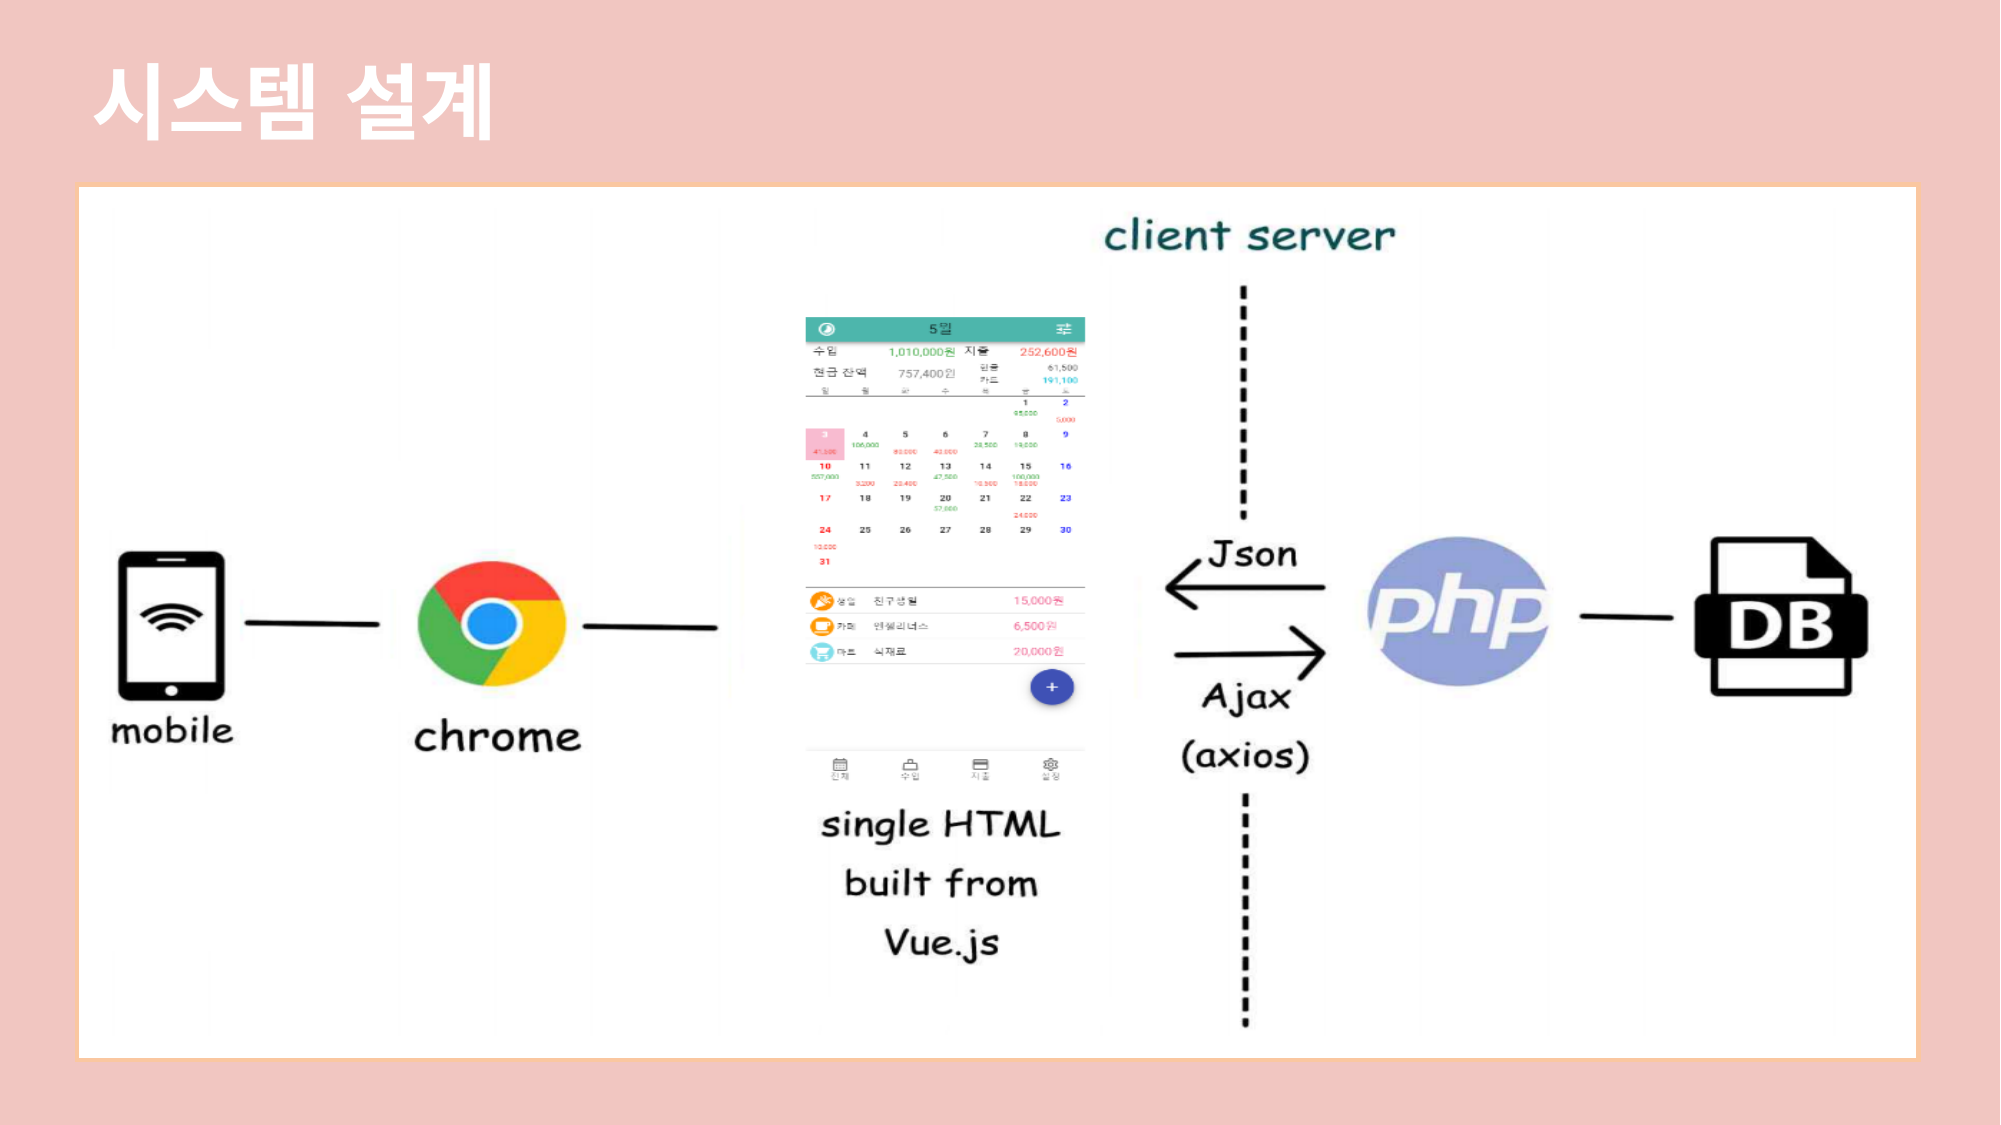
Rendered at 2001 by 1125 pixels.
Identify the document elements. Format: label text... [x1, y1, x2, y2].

picture [99, 208, 1884, 1036]
text_box [76, 183, 1920, 1061]
text_box 시스템 설계 [77, 42, 779, 158]
